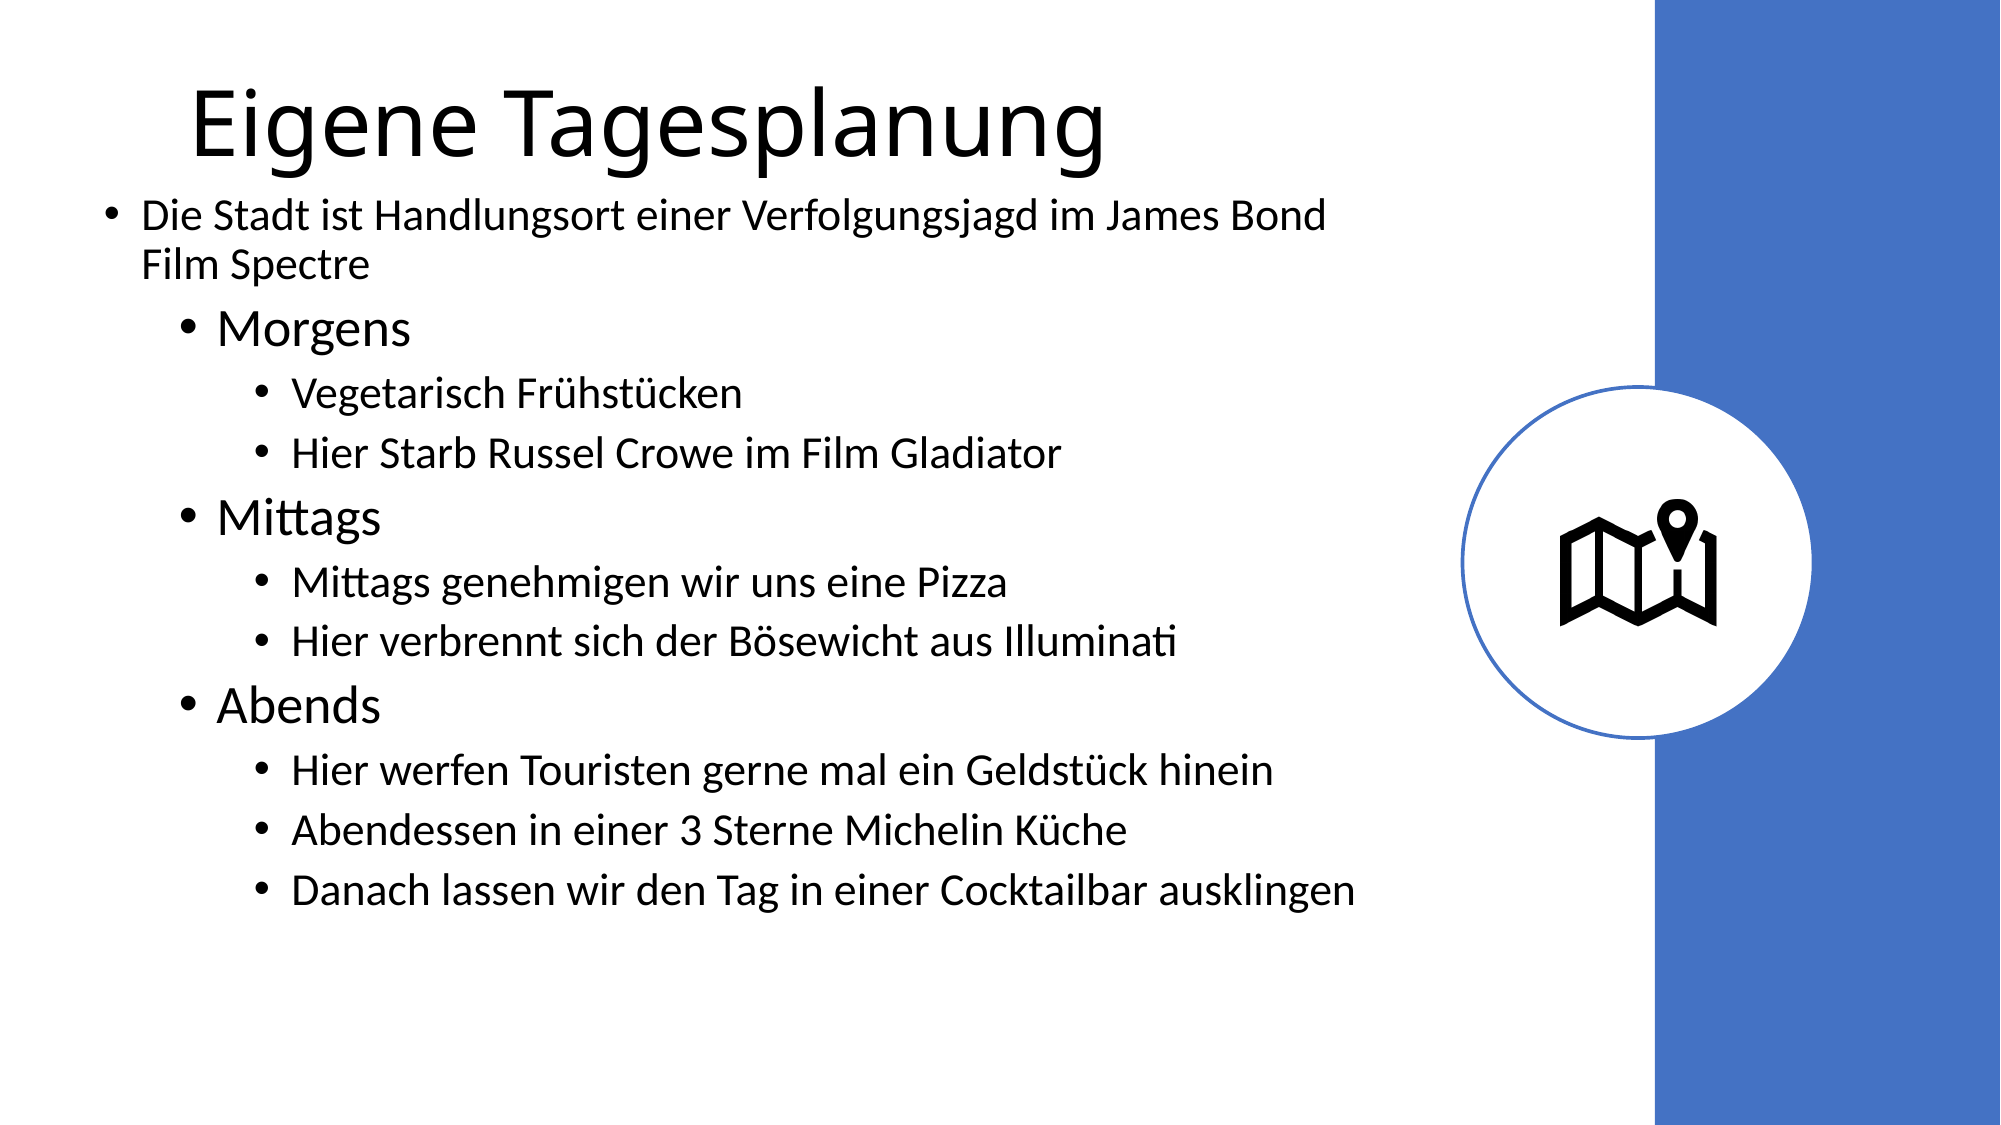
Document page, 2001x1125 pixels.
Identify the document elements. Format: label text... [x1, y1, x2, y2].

text_box [1461, 385, 1815, 740]
title Eigene Tagesplanung [173, 17, 1400, 126]
list Die Stadt ist Handlungsort einer Verfolgungsjagd im James Bond Film Spectre Morgens Vegetarisch Frühstücken Hier Starb Russel Crowe im Film Gladiator Mittags Mittags genehmigen wir uns eine Pizza Hier verbrennt sich der Bösewicht aus Illuminati Abends Hier werfen Touristen gerne mal ein Geldstück hinein Abendessen in einer 3 Sterne Michelin Küche Danach lassen wir den Tag in einer Cocktailbar ausklingen [88, 126, 1400, 1125]
text_box [1654, 0, 2000, 1125]
picture [1544, 468, 1732, 657]
